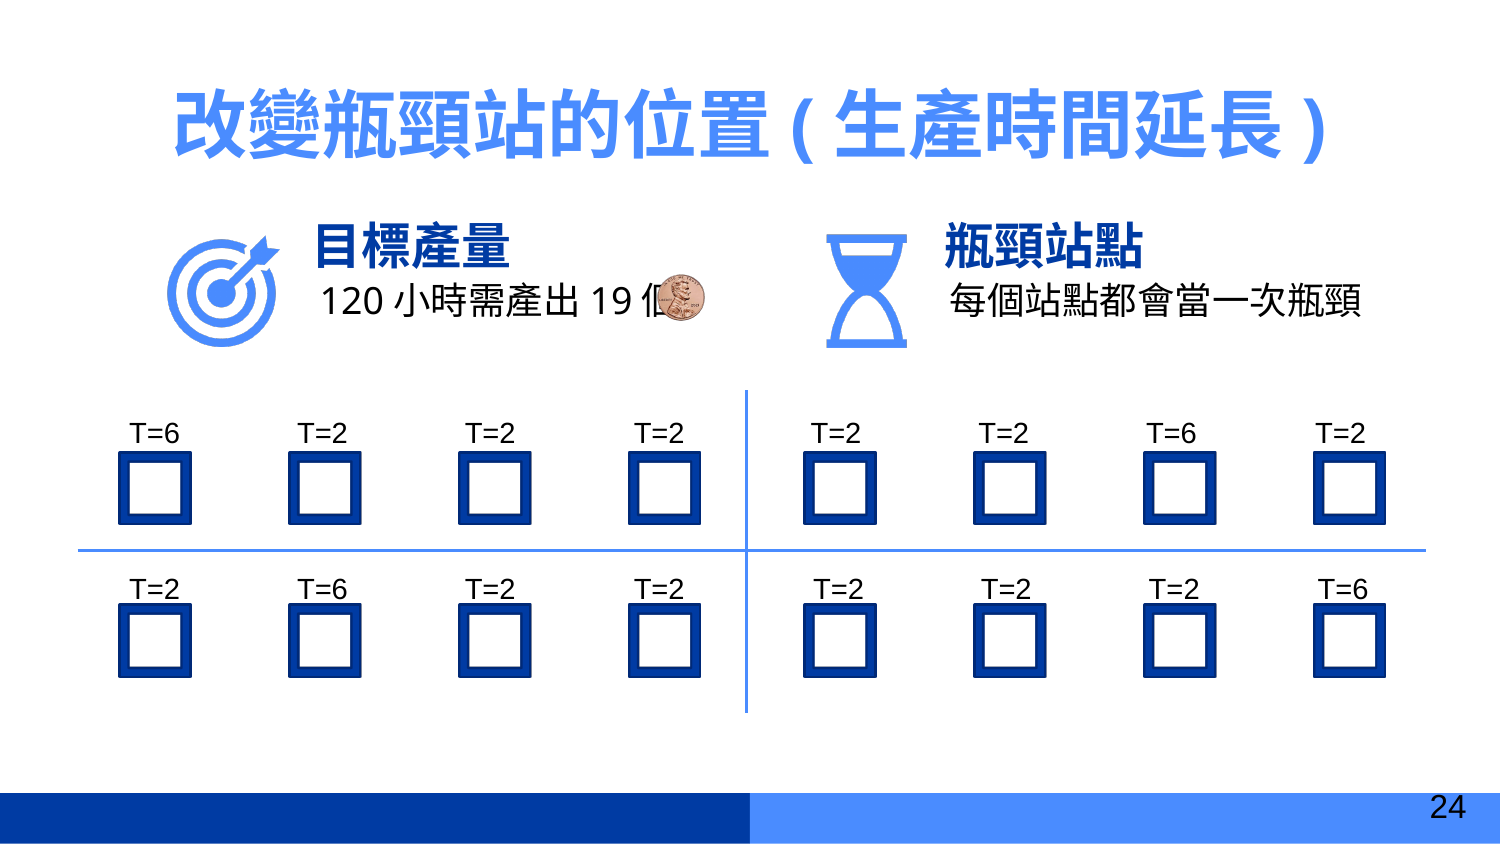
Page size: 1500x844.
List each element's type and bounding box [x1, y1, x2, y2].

text_box [963, 406, 1058, 451]
text_box [966, 563, 1061, 603]
text_box [114, 563, 209, 613]
text_box [1133, 563, 1228, 603]
text_box [450, 406, 545, 451]
subtitle [934, 262, 1380, 389]
subtitle [304, 262, 828, 389]
text_box [1300, 406, 1395, 457]
title [296, 199, 650, 263]
text_box [77, 389, 1427, 714]
picture [117, 451, 701, 525]
picture [803, 451, 1386, 525]
text_box [450, 563, 545, 603]
text_box [619, 406, 714, 457]
title [117, 62, 1383, 157]
text_box [1302, 563, 1398, 613]
picture [803, 603, 1386, 678]
text_box [795, 406, 890, 457]
text_box [798, 563, 893, 613]
picture [798, 222, 935, 360]
title [929, 199, 1283, 262]
picture [155, 222, 292, 360]
picture [657, 274, 705, 322]
text_box [114, 406, 209, 457]
picture [117, 603, 701, 678]
text_box [282, 563, 377, 603]
text_box [282, 406, 377, 451]
text_box [619, 563, 714, 613]
text_box [1131, 406, 1226, 451]
